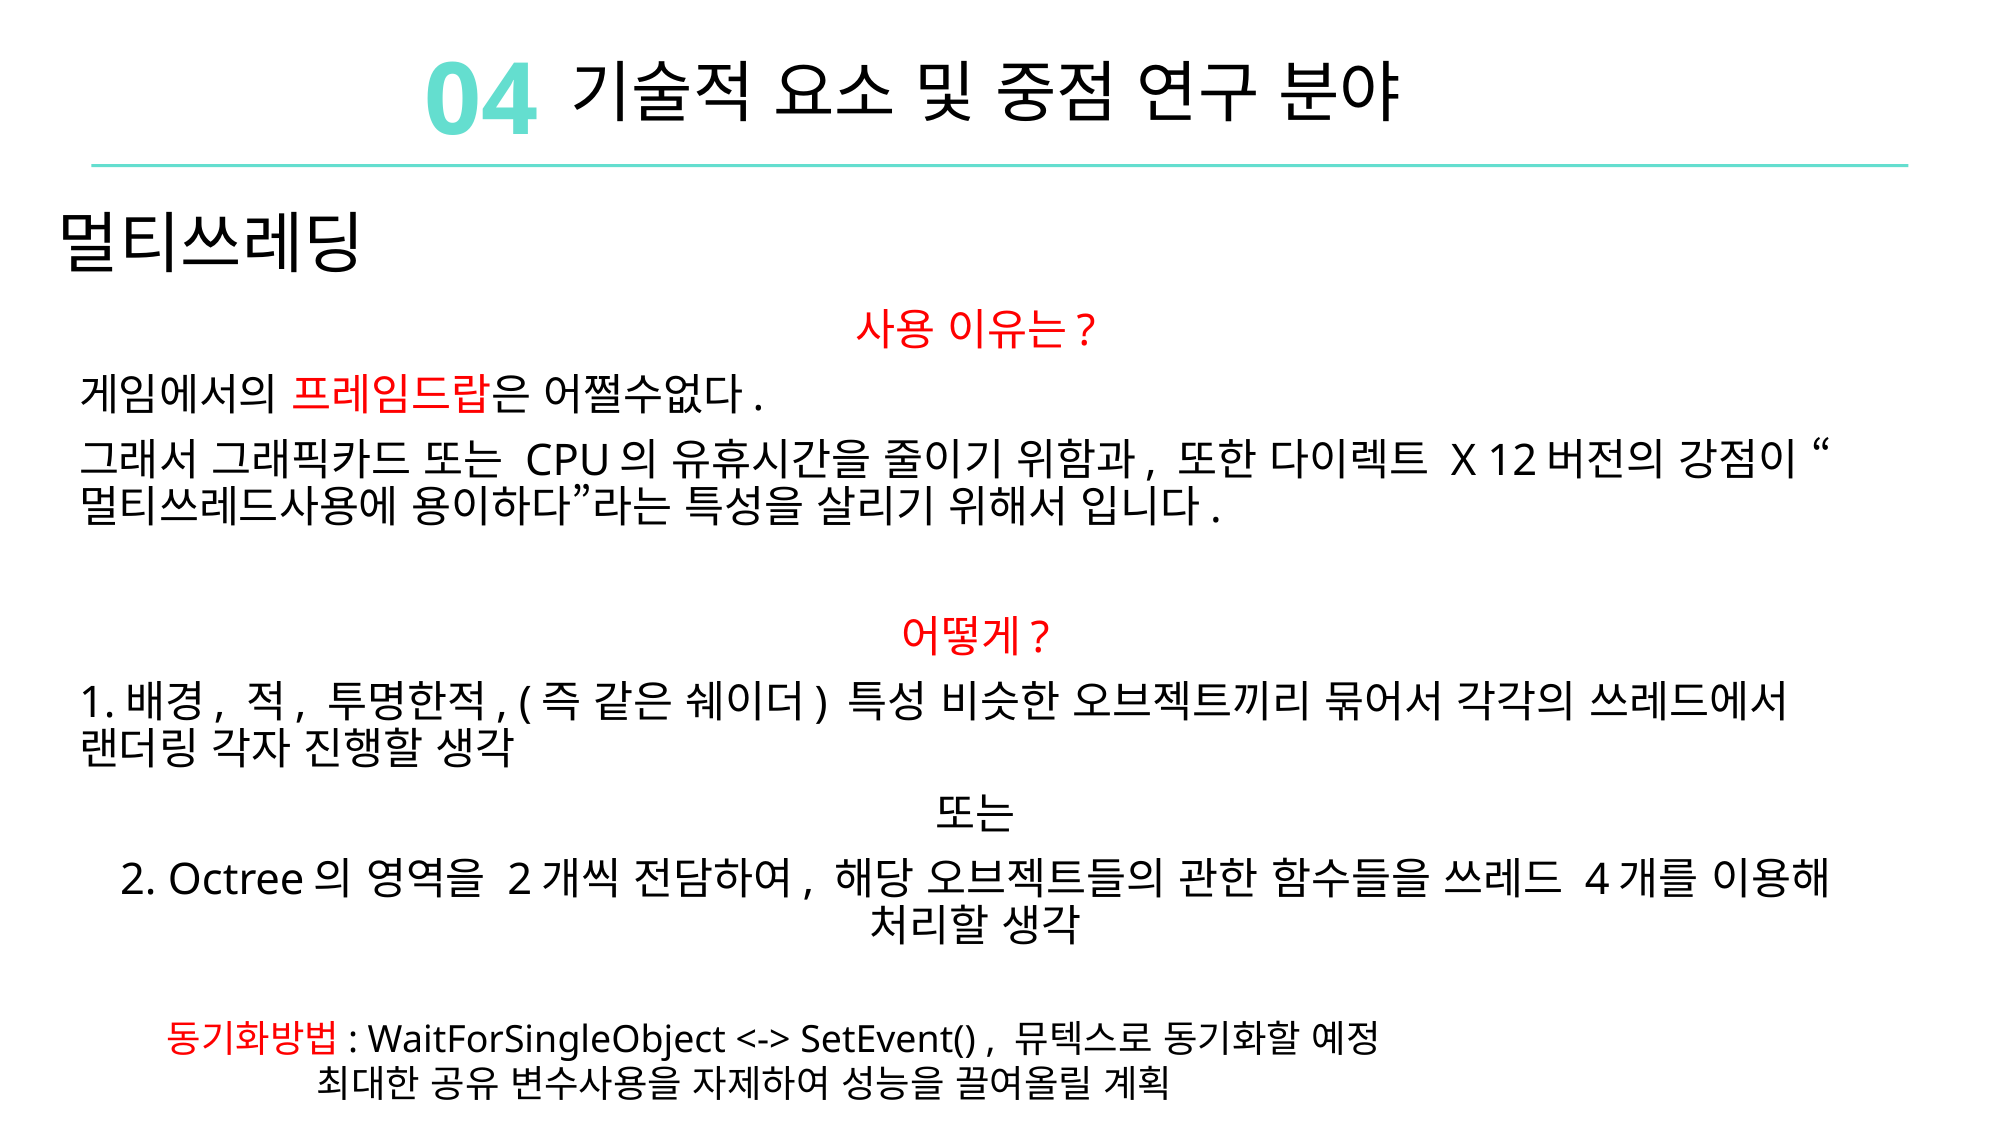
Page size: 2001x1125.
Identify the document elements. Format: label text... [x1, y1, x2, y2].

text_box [407, 26, 1538, 163]
text_box 멀티쓰레딩 [43, 193, 408, 288]
text_box 동기화방법: WaitForSingleObject <-> SetEvent() , 뮤텍스로 동기화할 예정 최대한 공유 변수사용을 자제하여 성능을 끌여올릴 계획 [151, 1007, 1443, 1113]
text_box 사용 이유는? 게임에서의 프레임드랍은 어쩔수없다. 그래서 그래픽카드 또는 CPU의 유휴시간을 줄이기 위함과, 또한 다이렉트 X 12버전의 강점이 “멀티쓰레드사용에 용이하다”라는 특성을 살리기 위해서 입니다. 어떻게? 1.배경, 적, 투명한적, (즉 같은 쉐이더) 특성 비슷한 오브젝트끼리 묶어서 각각의 쓰레드에서 랜더링 각자 진행할 생각 또는 2. Octree의 영역을 2개씩 전담하여, 해당 오브젝트들의 관한 함수들을 쓰레드 4개를 이용해 처리할 생각 [64, 300, 1887, 961]
text_box [90, 163, 1909, 168]
